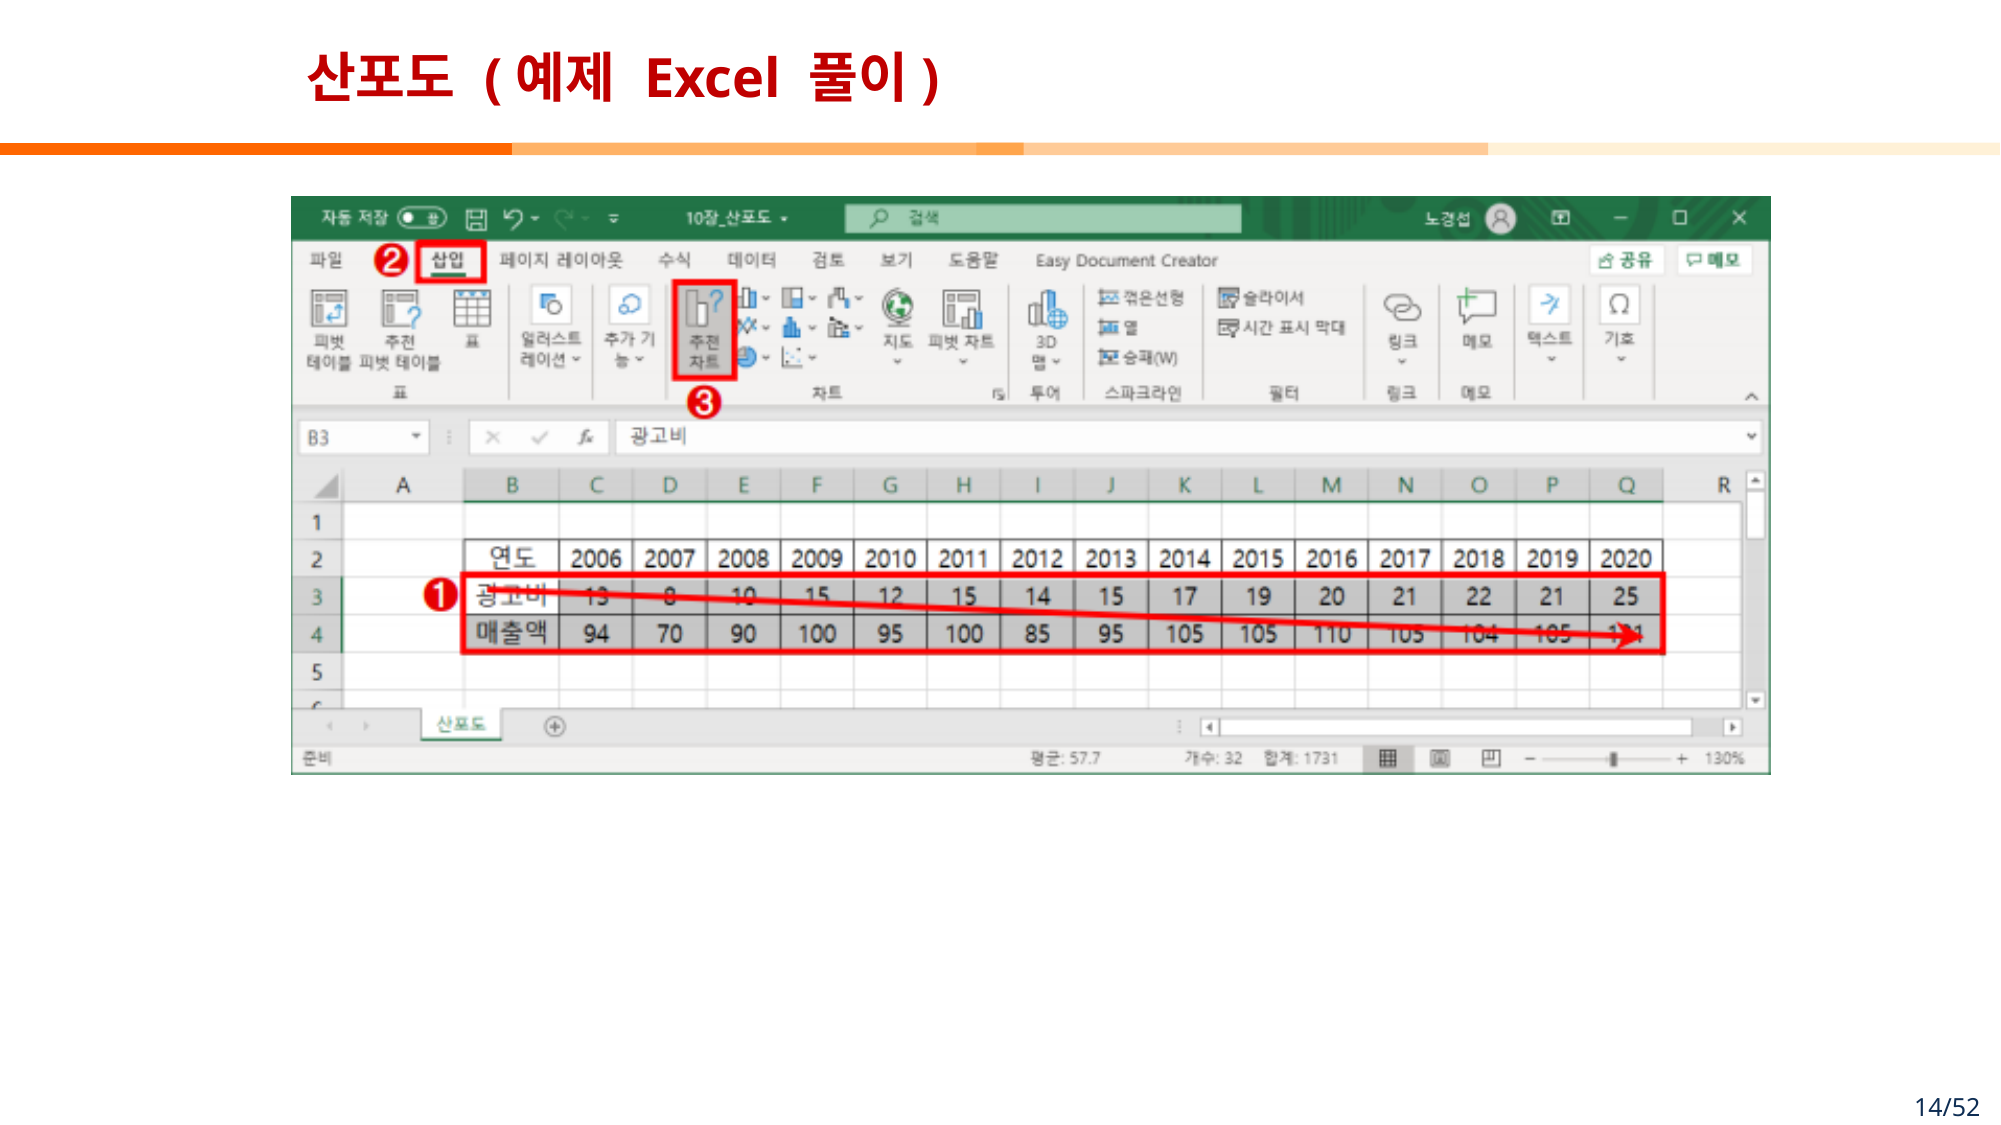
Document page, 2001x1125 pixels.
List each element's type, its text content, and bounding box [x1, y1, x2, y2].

picture [290, 196, 1771, 776]
title 산포도 (예제 Excel 풀이) [291, 31, 1532, 122]
